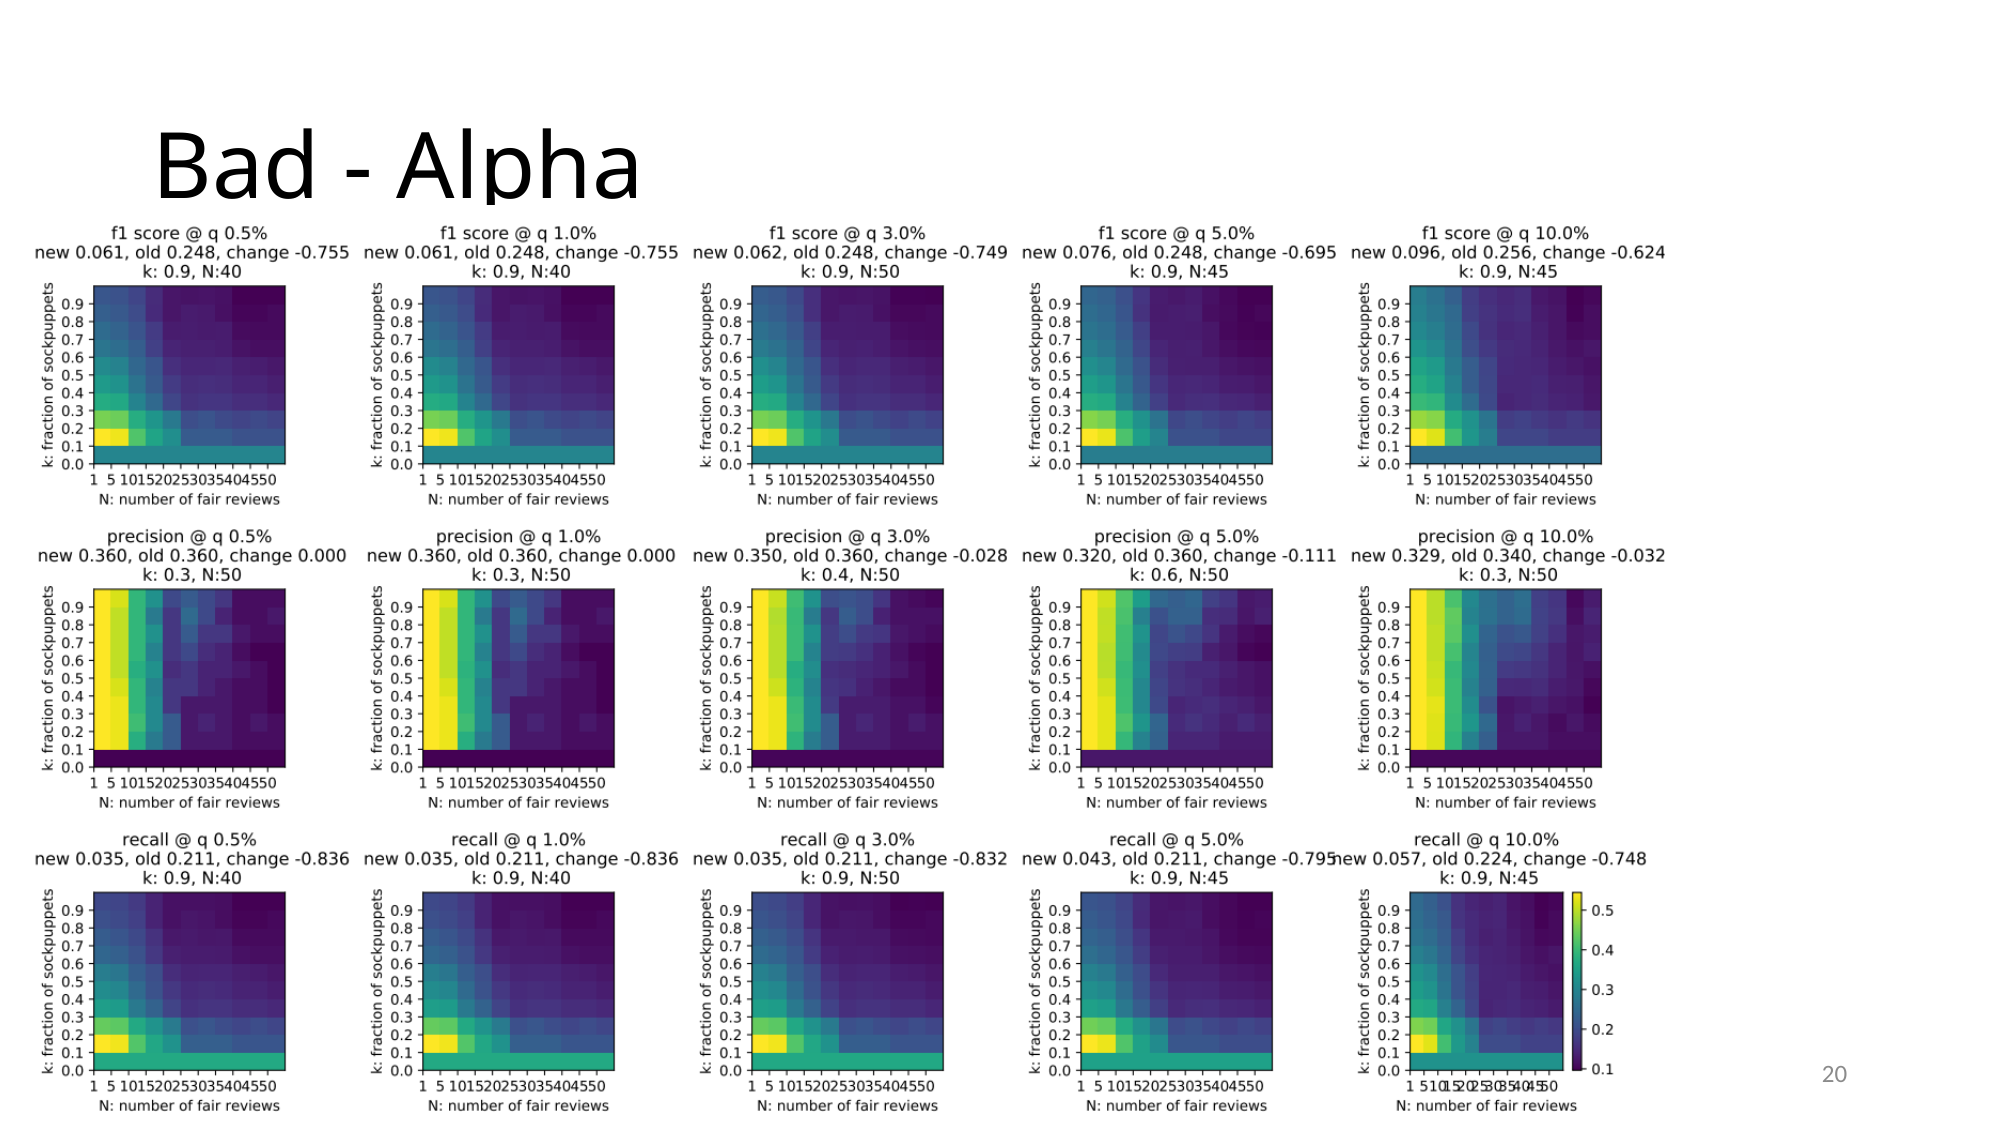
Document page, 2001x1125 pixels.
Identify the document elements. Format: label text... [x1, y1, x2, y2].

title Bad - Alpha [137, 59, 1863, 278]
slide_number 20 [1665, 1042, 1863, 1103]
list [26, 205, 1665, 1125]
